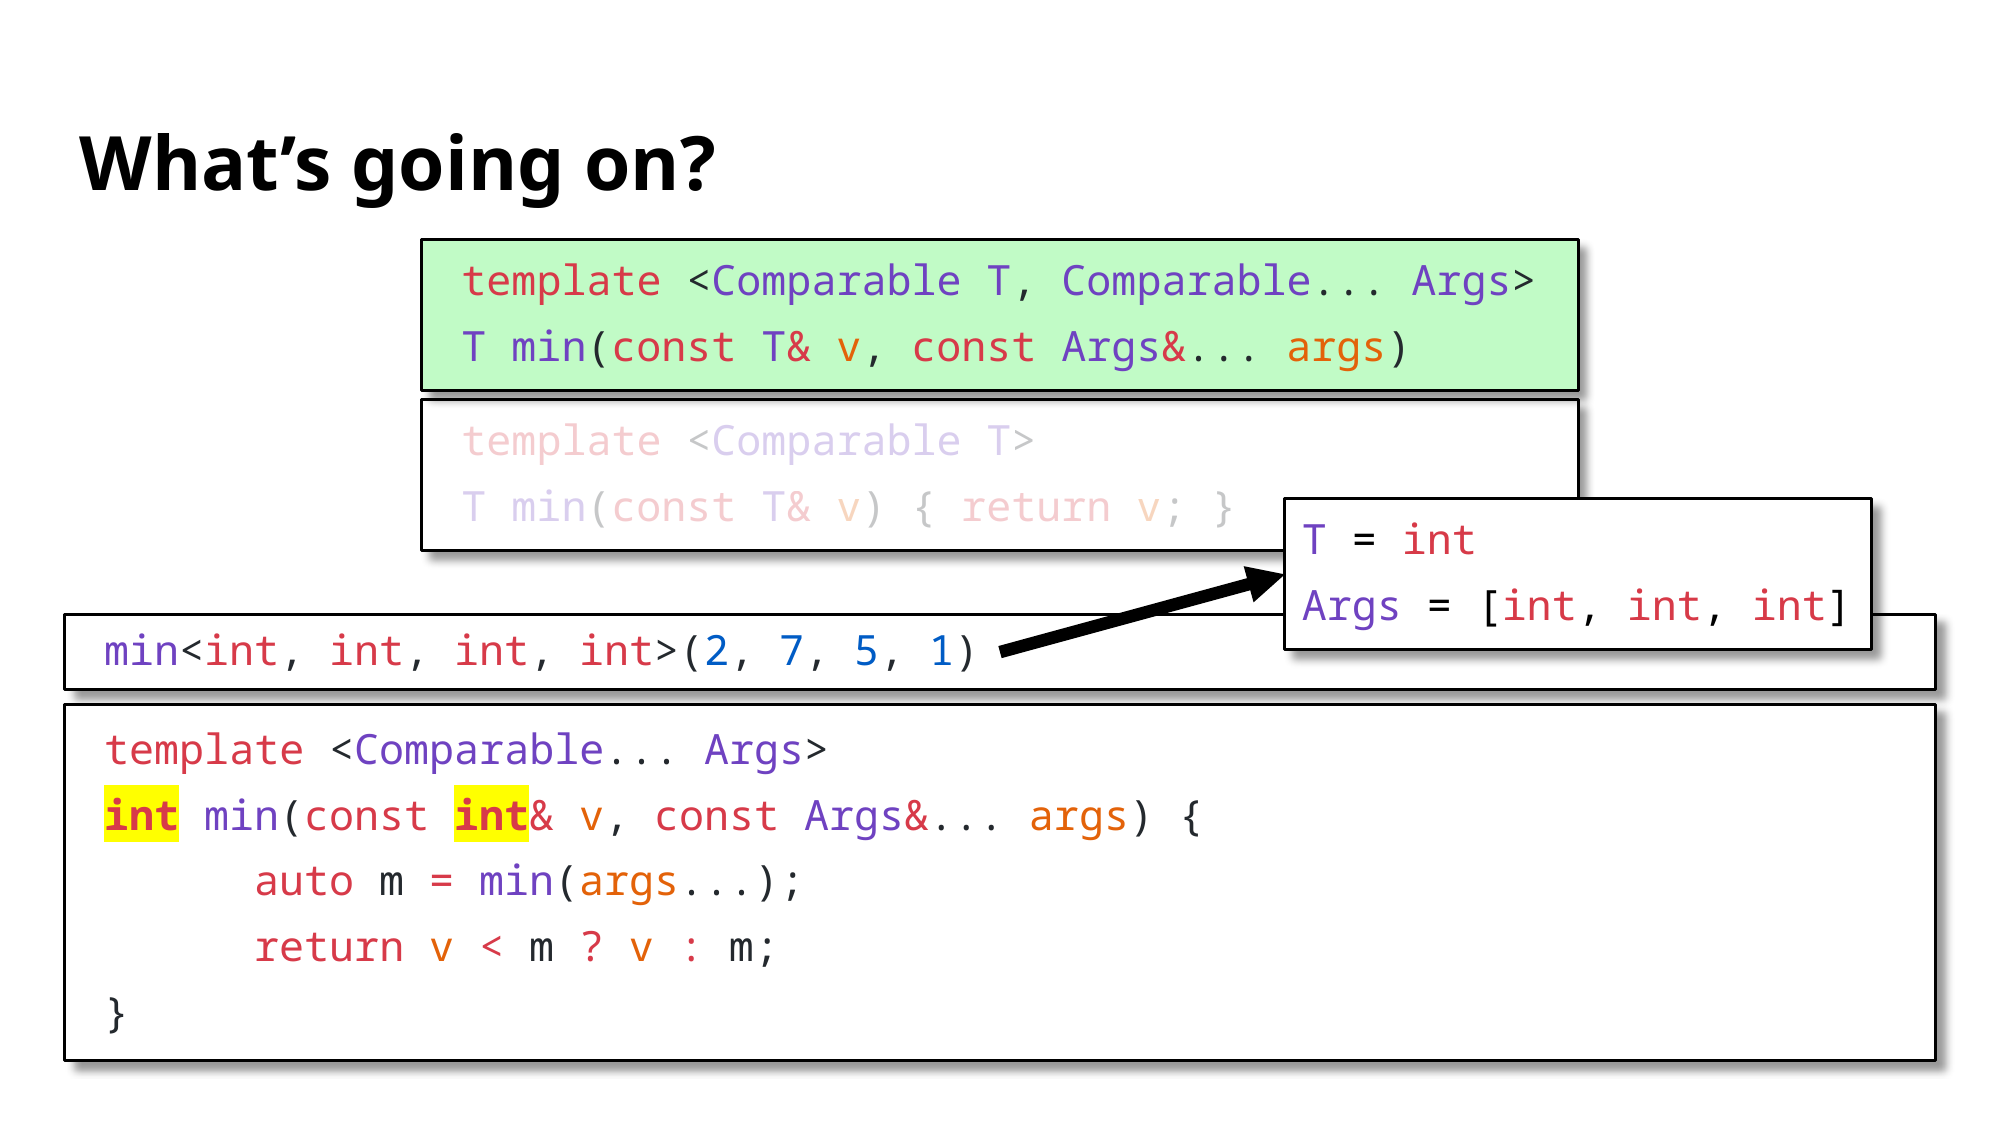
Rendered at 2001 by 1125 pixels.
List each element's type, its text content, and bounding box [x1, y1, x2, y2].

text_box T = int Args = [int, int, int] [1284, 498, 1872, 650]
text_box template <Comparable... Args> int min(const int& v, const Args&... args) { auto m = min(args...); return v < m ? v : m; } [64, 704, 1936, 1061]
title What’s going on? [64, 103, 1936, 230]
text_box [999, 573, 1286, 653]
text_box template <Comparable T> T min(const T& v) { return v; } [421, 399, 1579, 551]
text_box template <Comparable T, Comparable... Args> T min(const T& v, const Args&... args) [421, 239, 1579, 391]
text_box min<int, int, int, int>(2, 7, 5, 1) [64, 614, 1936, 690]
